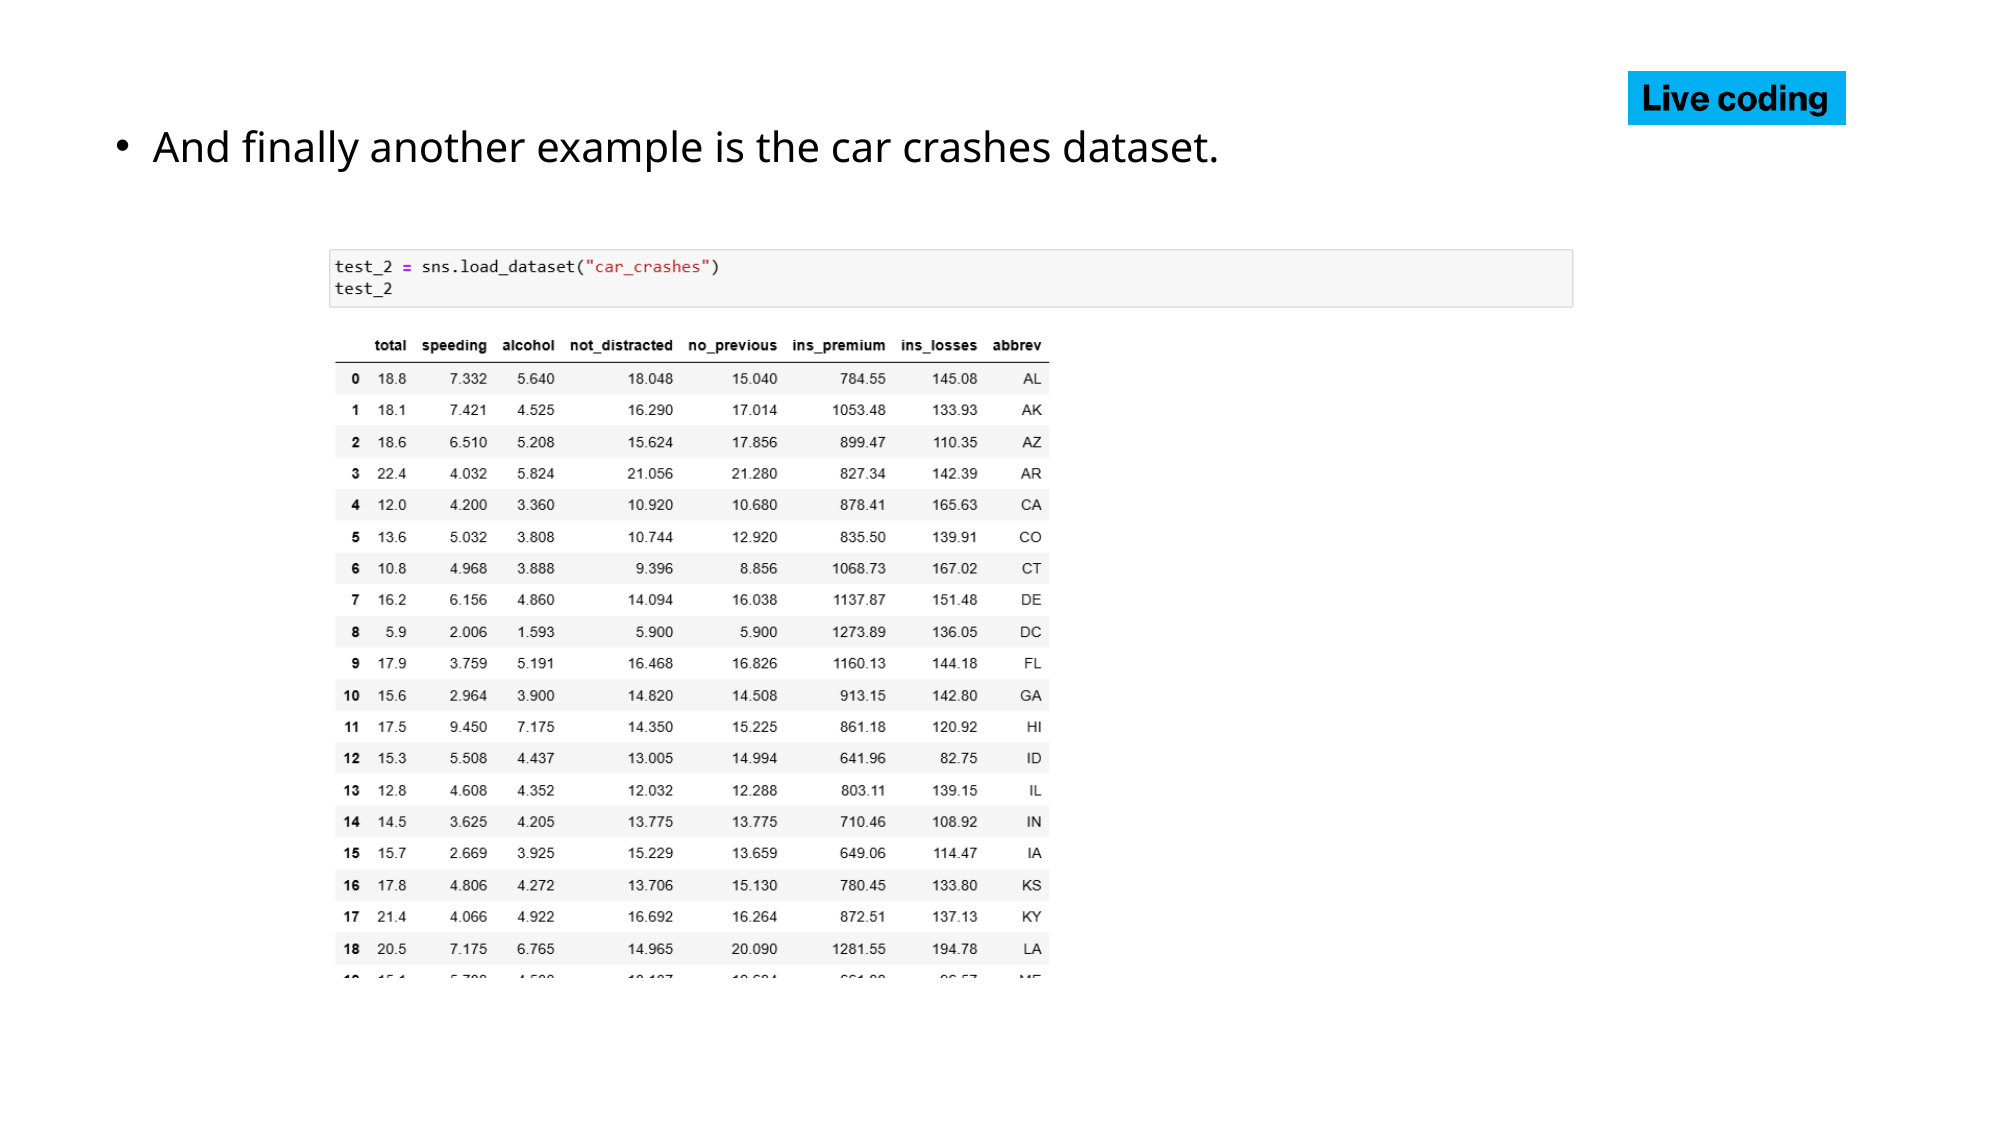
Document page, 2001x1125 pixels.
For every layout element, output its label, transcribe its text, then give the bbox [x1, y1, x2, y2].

list And finally another example is the car crashes dataset. [100, 103, 1849, 1035]
picture [324, 243, 1587, 978]
picture [1620, 66, 1849, 140]
